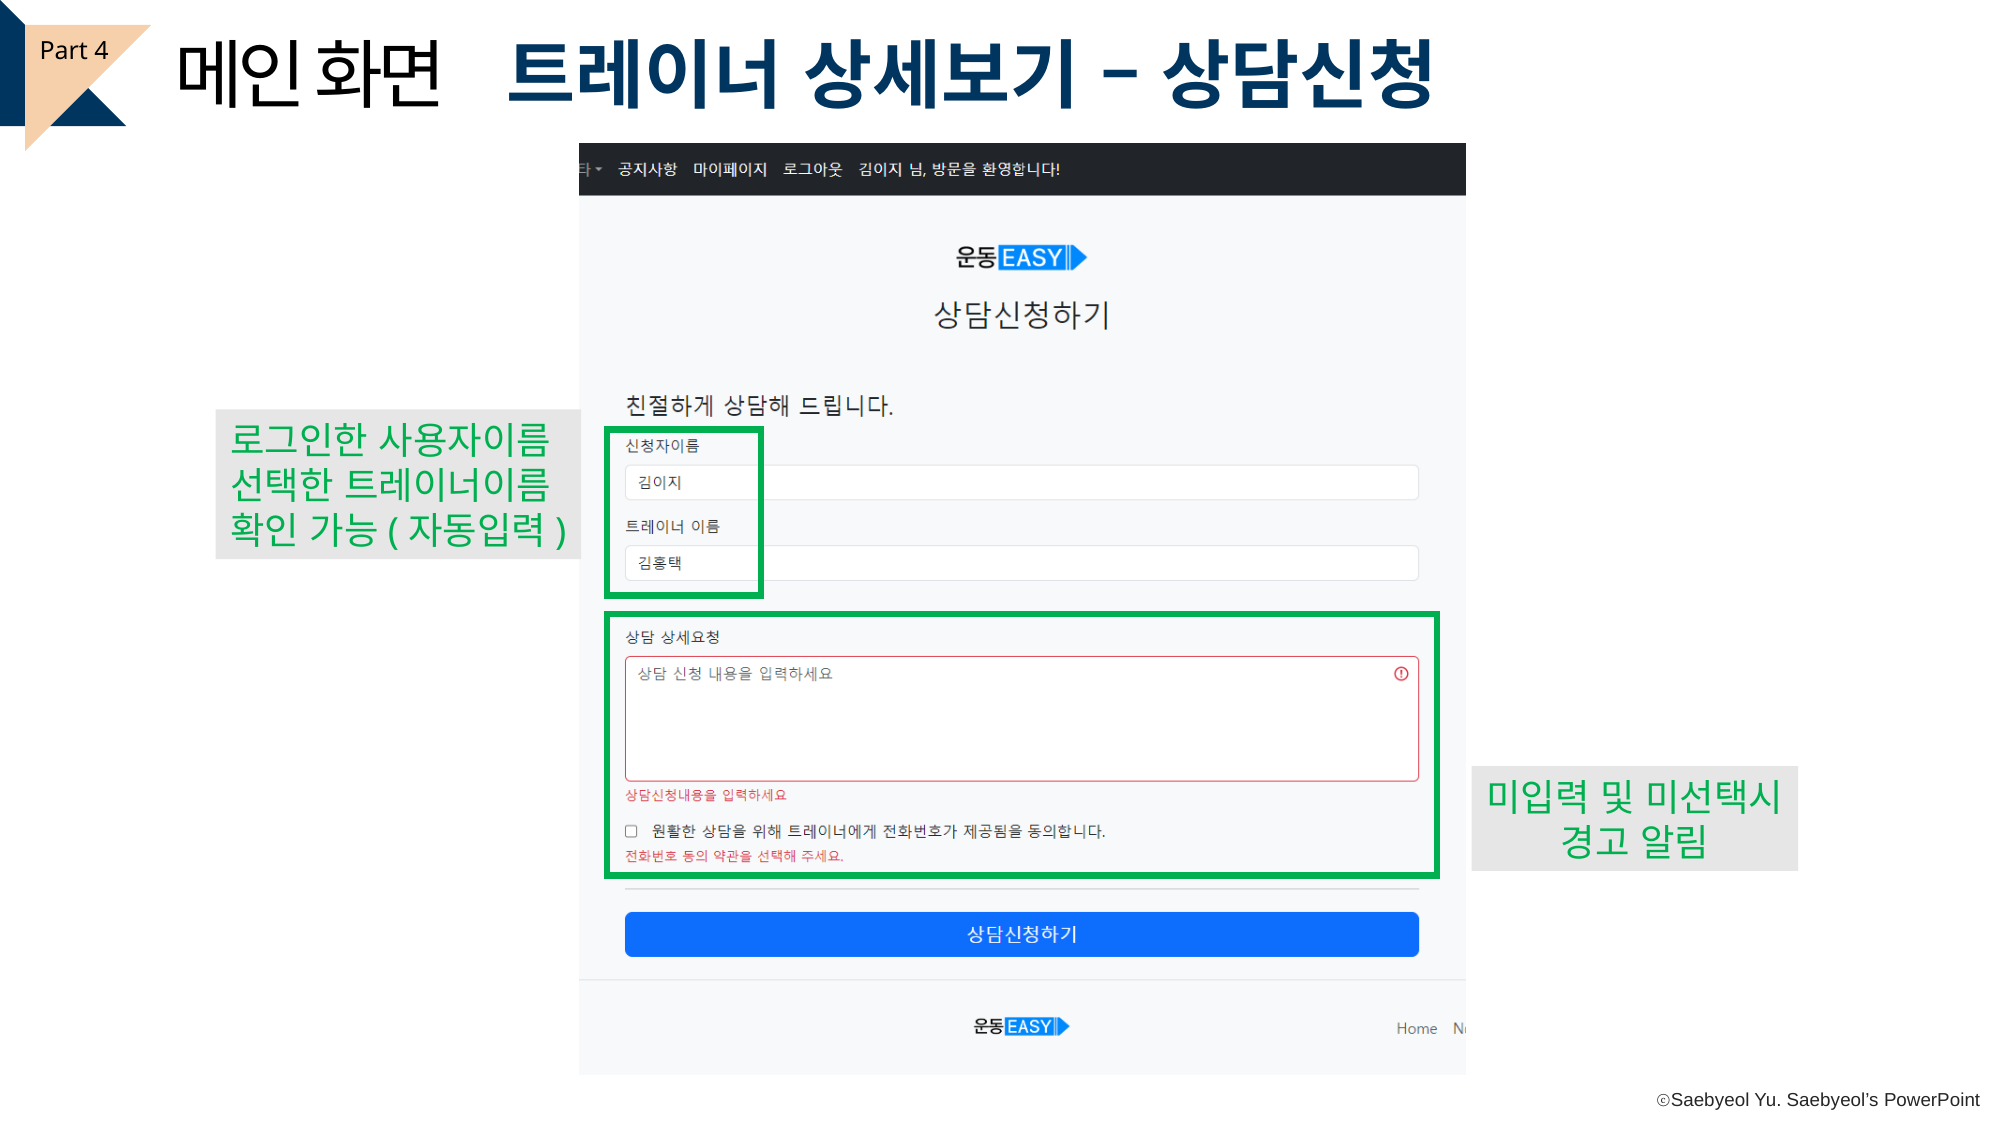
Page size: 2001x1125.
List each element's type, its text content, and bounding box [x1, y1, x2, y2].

text_box [24, 73, 105, 154]
text_box 트레이너 상세보기 – 상담신청 [491, 19, 1453, 125]
text_box [24, 23, 154, 54]
text_box 메인 화면 [159, 19, 462, 125]
text_box [0, 0, 25, 128]
text_box [51, 88, 129, 128]
text_box Part 4 [24, 27, 124, 73]
picture [578, 143, 1466, 1075]
text_box 미입력 및 미선택시 경고 알림 [1471, 766, 1799, 871]
text_box 로그인한 사용자이름 선택한 트레이너이름 확인 가능(자동입력) [215, 409, 578, 560]
